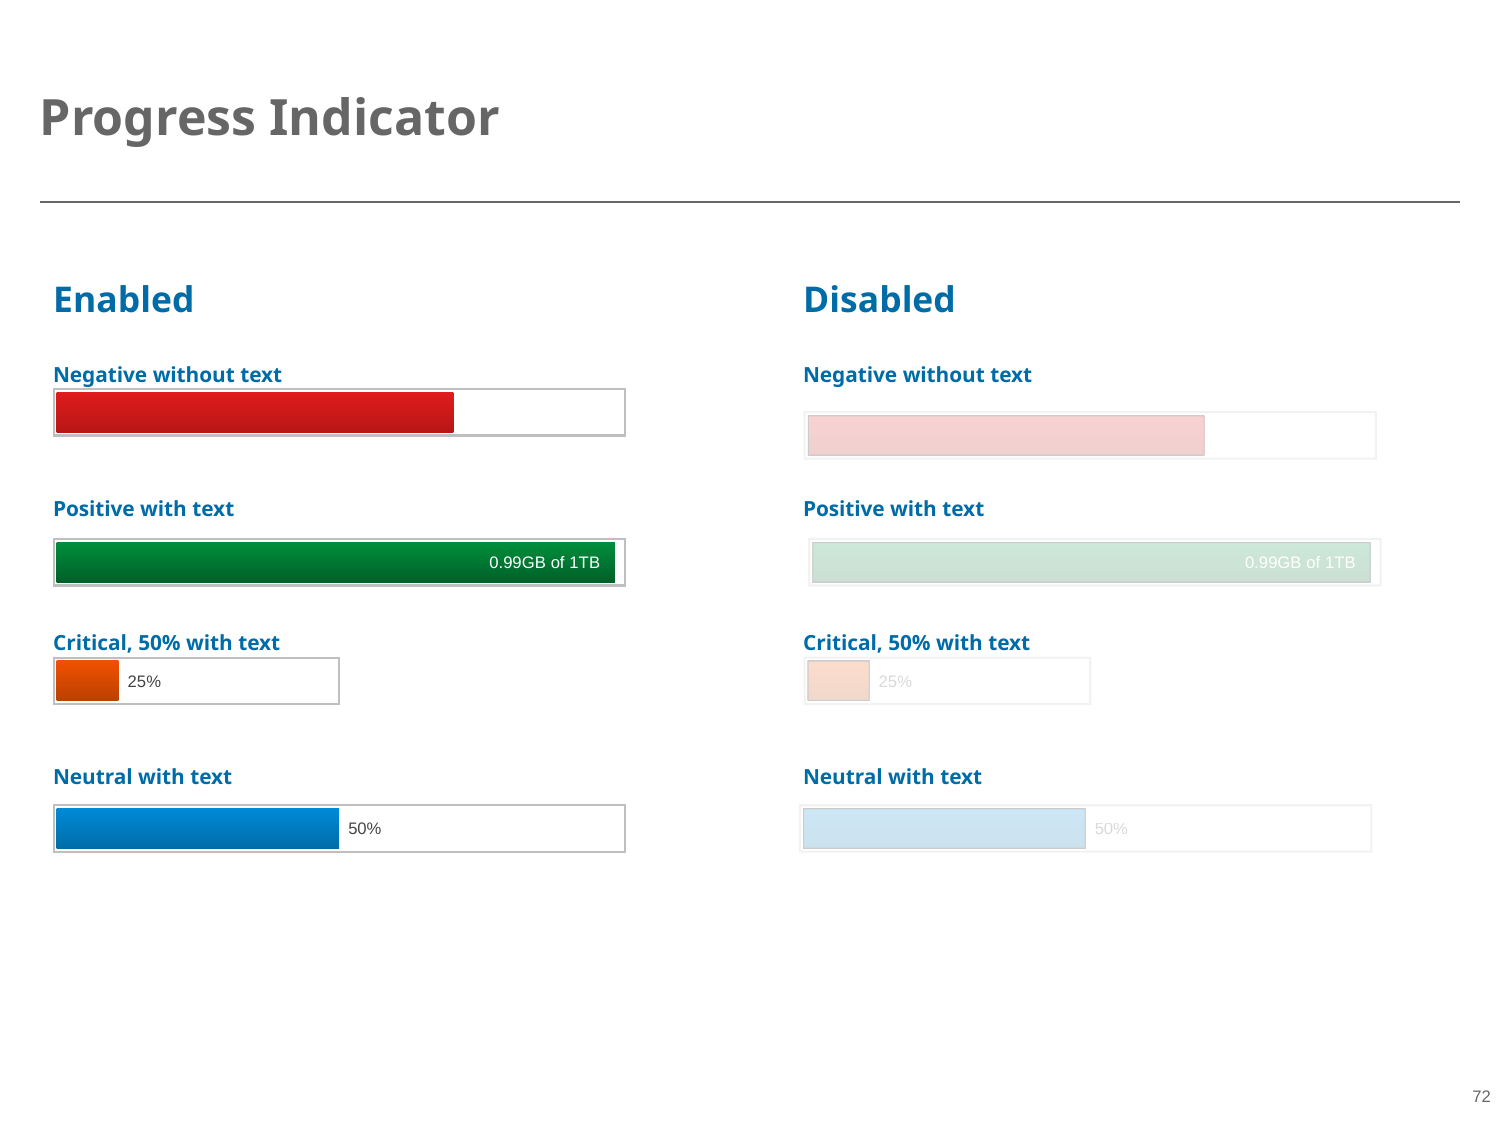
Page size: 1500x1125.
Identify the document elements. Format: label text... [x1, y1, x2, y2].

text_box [799, 804, 1372, 853]
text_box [53, 538, 626, 586]
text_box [808, 538, 1381, 586]
list Enabled Disabled Negative without text Negative without text Positive with text Positive with text Critical, 50% with text Critical, 50% with text Neutral with text Neutral with text [53, 277, 1447, 998]
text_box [53, 388, 626, 436]
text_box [804, 411, 1377, 459]
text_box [804, 657, 1091, 705]
title Progress Indicator [39, 53, 1460, 178]
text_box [53, 657, 340, 705]
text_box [53, 804, 626, 853]
